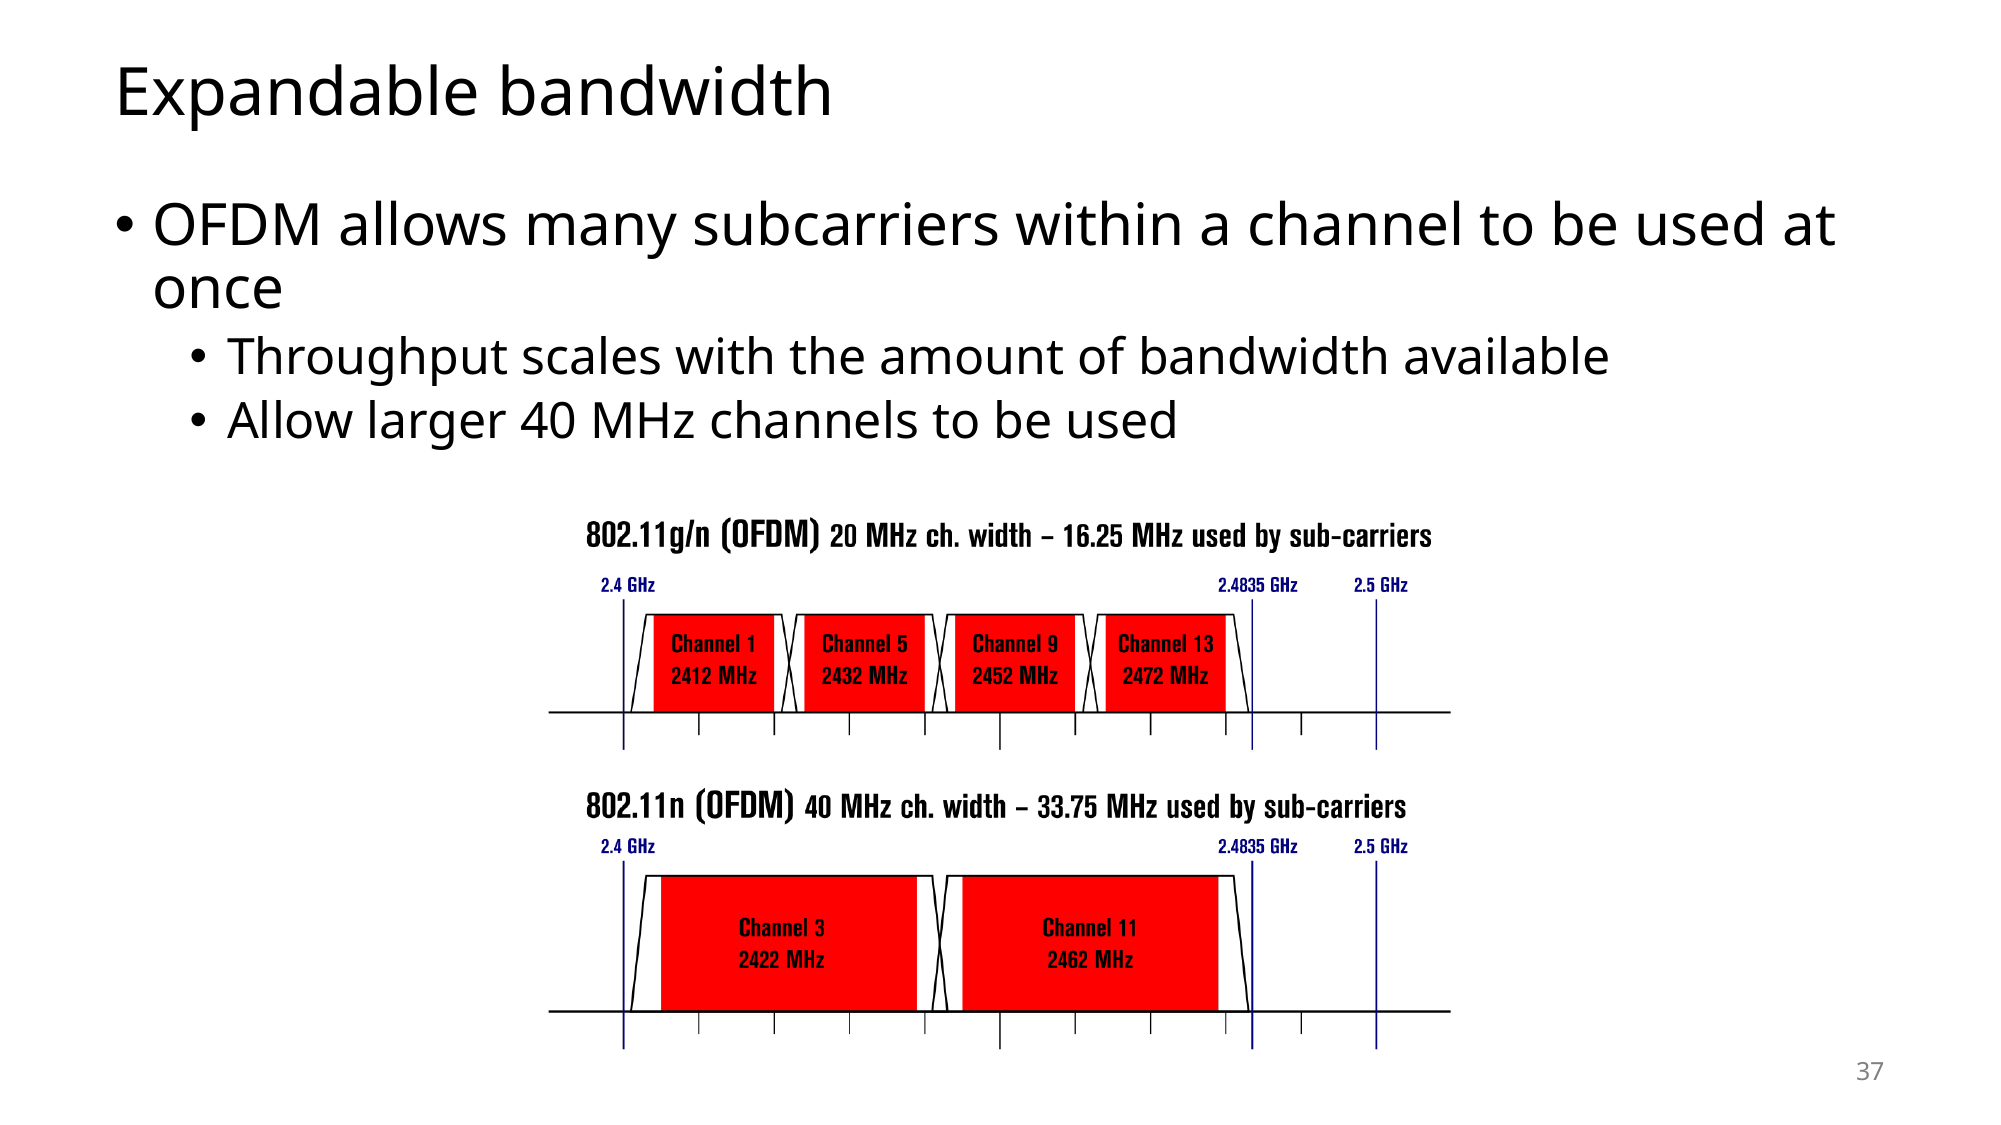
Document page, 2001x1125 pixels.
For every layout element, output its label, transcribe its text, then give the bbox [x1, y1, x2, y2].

title Expandable bandwidth [99, 37, 1900, 150]
list OFDM allows many subcarriers within a channel to be used at once Throughput scales with the amount of bandwidth available Allow larger 40 MHz channels to be used [99, 187, 1900, 1013]
picture [548, 507, 1451, 1073]
slide_number 37 [1749, 1042, 1900, 1103]
